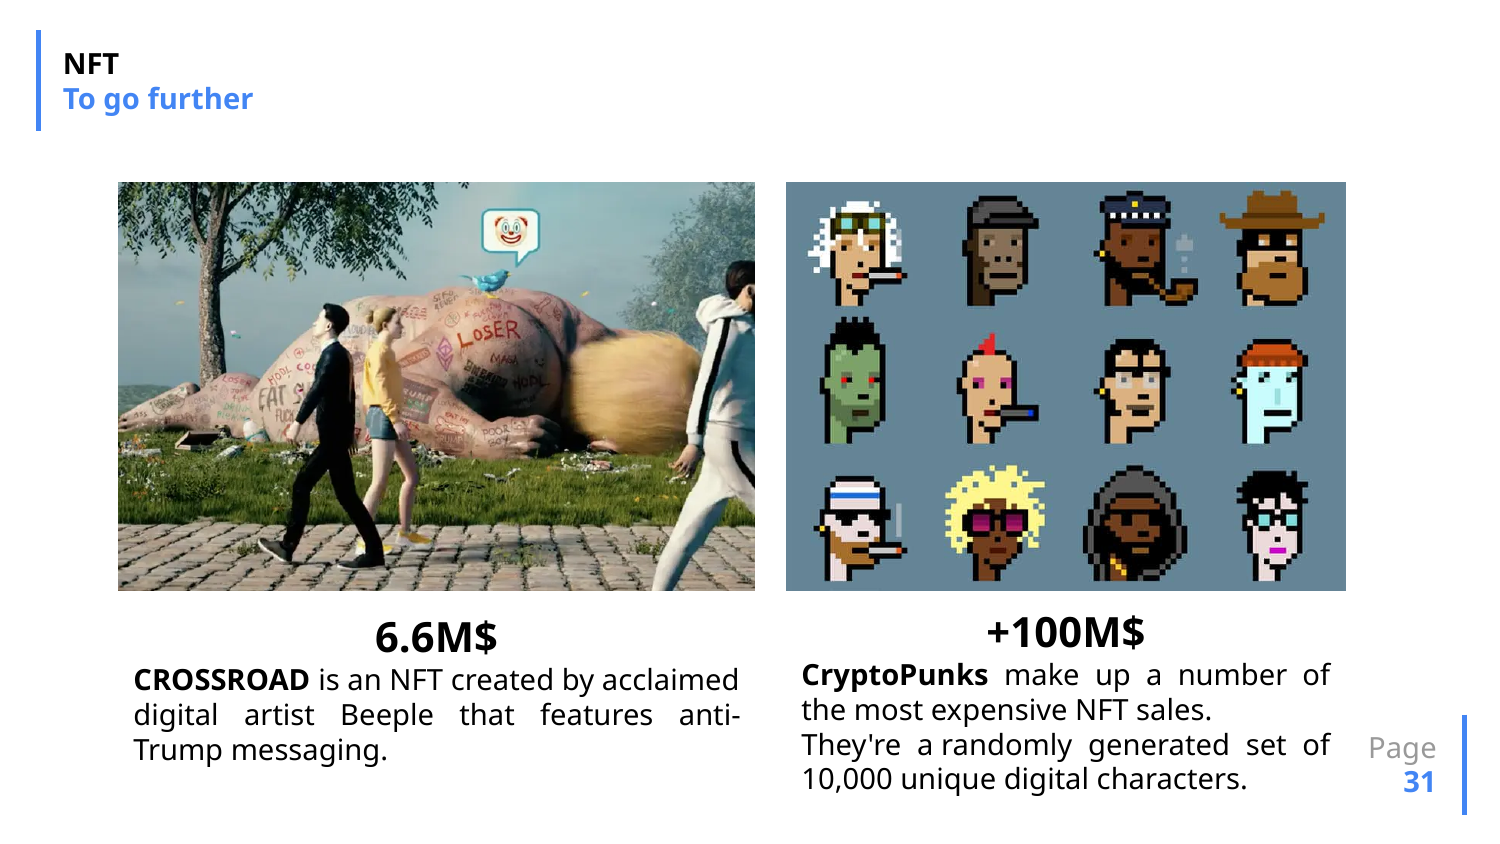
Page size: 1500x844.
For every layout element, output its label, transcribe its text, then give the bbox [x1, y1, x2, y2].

picture [118, 182, 756, 592]
text_box NFT To go further [47, 30, 662, 130]
picture [786, 182, 1346, 592]
slide_number 31 [1361, 750, 1452, 816]
text_box +100M$ CryptoPunks make up a number of the most expensive NFT sales. They're a randomly generated set of 10,000 unique digital characters. [786, 599, 1346, 811]
text_box Page [1246, 714, 1452, 815]
text_box 6.6M$ CROSSROAD is an NFT created by acclaimed digital artist Beeple that features anti-Trump messaging. [118, 599, 755, 781]
